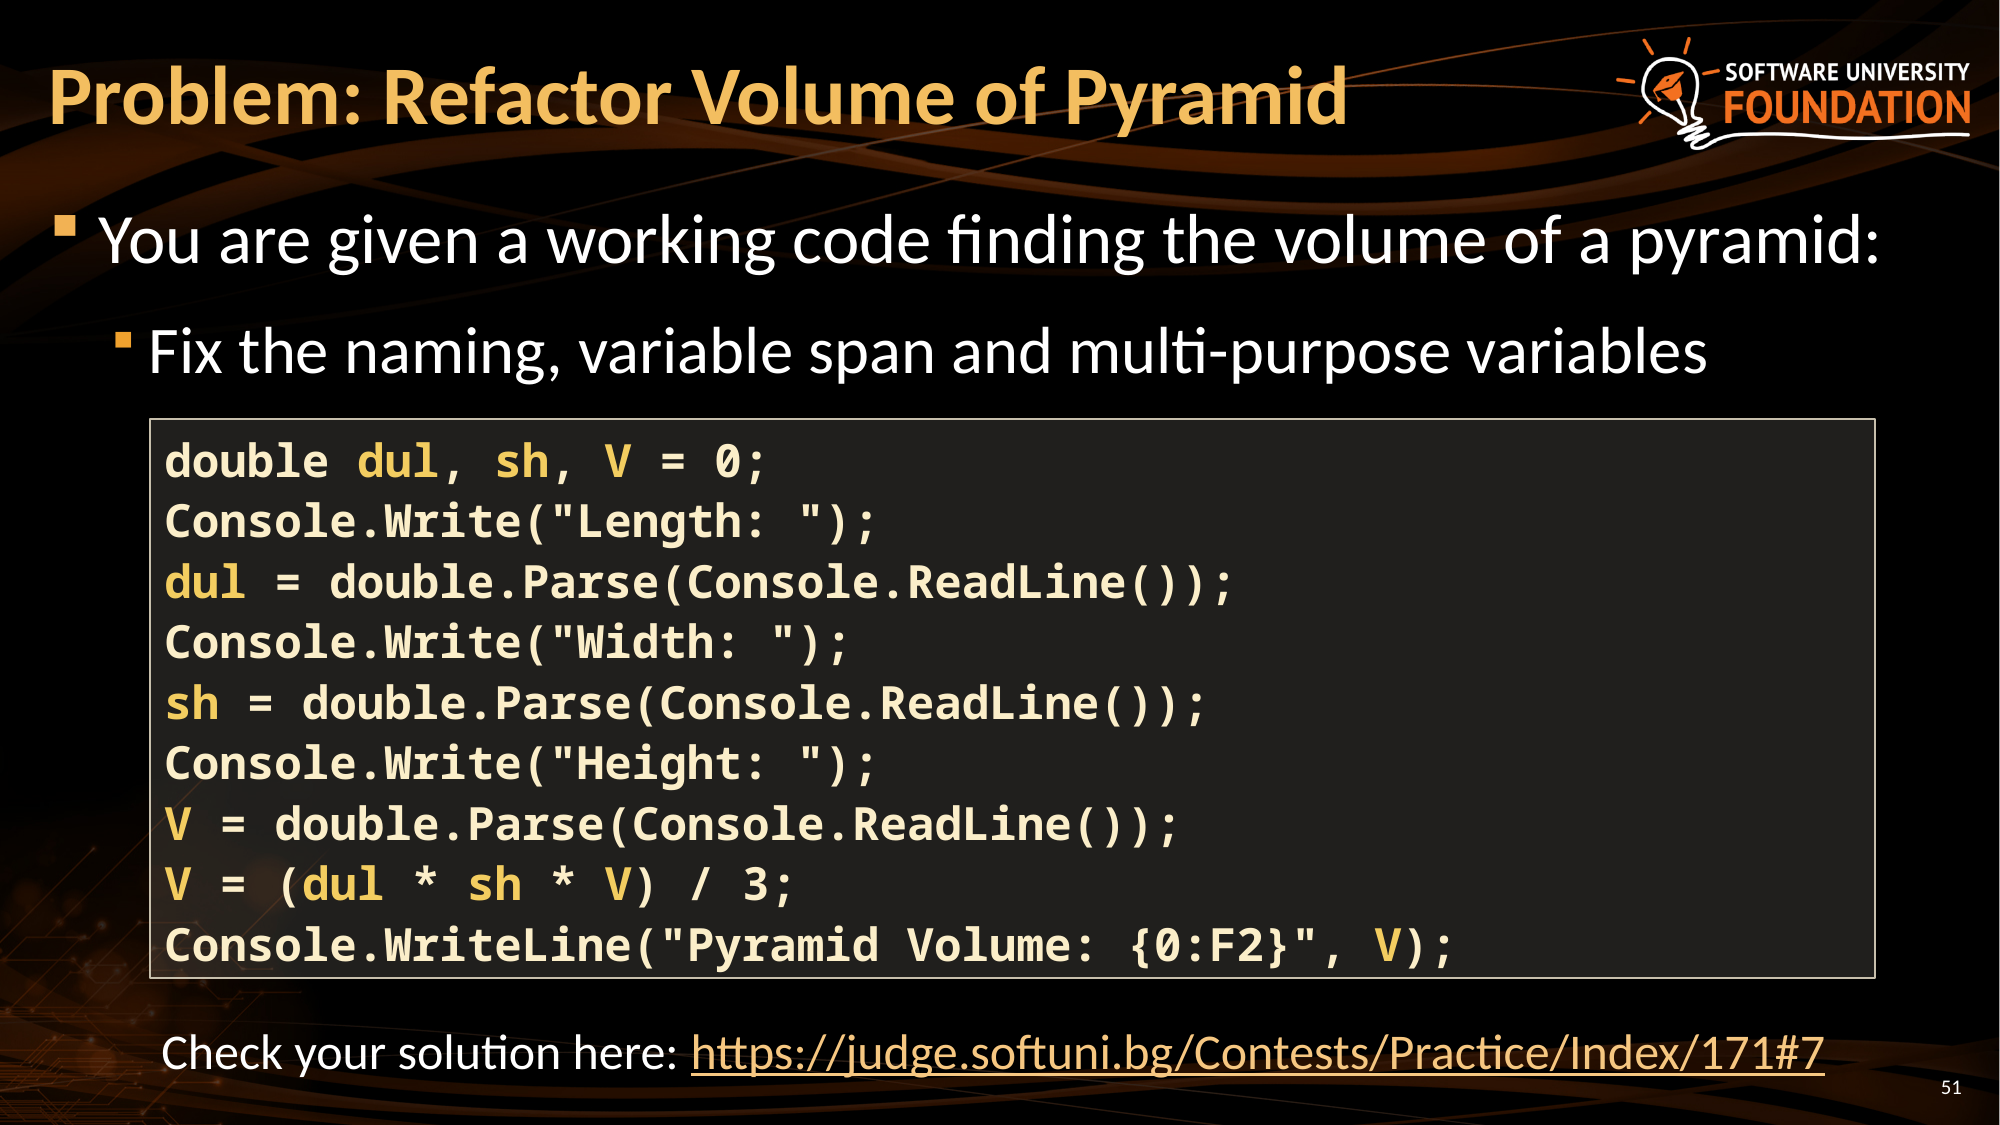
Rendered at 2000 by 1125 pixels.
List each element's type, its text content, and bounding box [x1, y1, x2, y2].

picture [0, 0, 2000, 1125]
text_box Check your solution here: https://judge.softuni.bg/Contests/Practice/Index/171#7 [124, 1011, 1863, 1087]
slide_number 51 [1897, 1070, 1968, 1103]
list You are given a working code finding the volume of a pyramid: Fix the naming, variable span and multi-purpose variables [31, 182, 1968, 1097]
text_box double dul, sh, V = 0; Console.Write("Length: "); dul = double.Parse(Console.ReadLine()); Console.Write("Width: "); sh = double.Parse(Console.ReadLine()); Console.Write("Height: "); V = double.Parse(Console.ReadLine()); V = (dul * sh * V) / 3; Console.WriteLine("Pyramid Volume: {0:F2}", V); [149, 418, 1875, 978]
title Problem: Refactor Volume of Pyramid [30, 6, 1602, 189]
